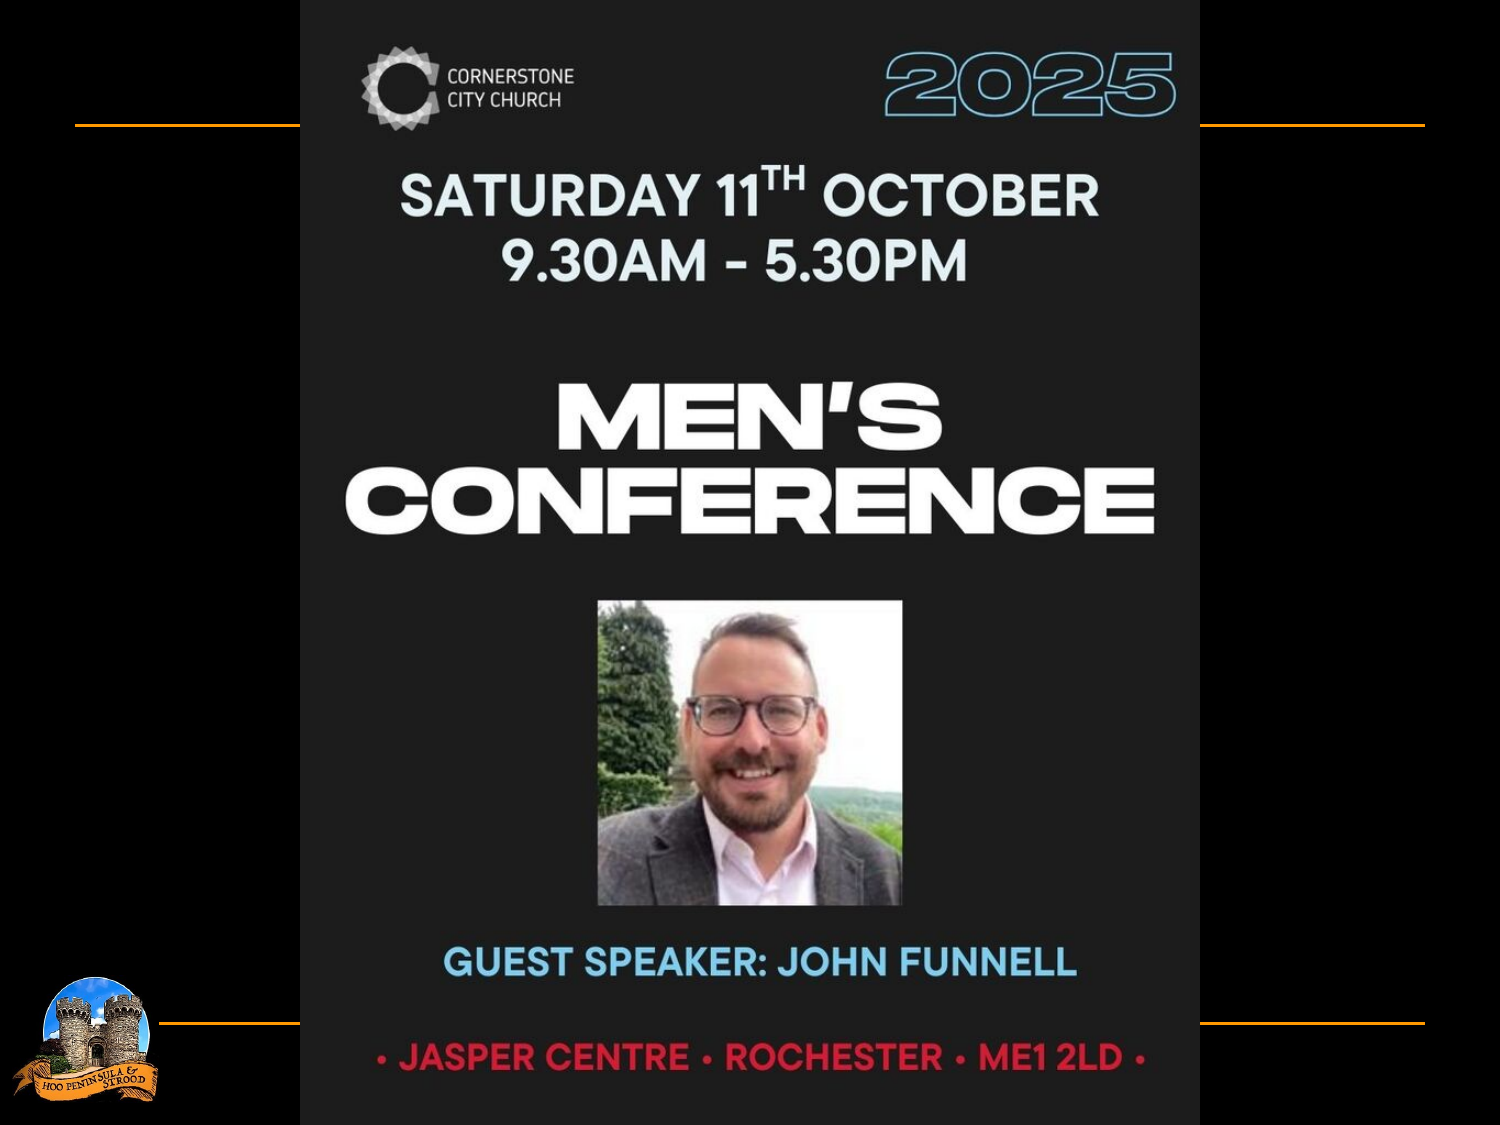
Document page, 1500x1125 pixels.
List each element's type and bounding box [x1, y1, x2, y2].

picture [11, 975, 160, 1103]
picture [299, 0, 1200, 1125]
